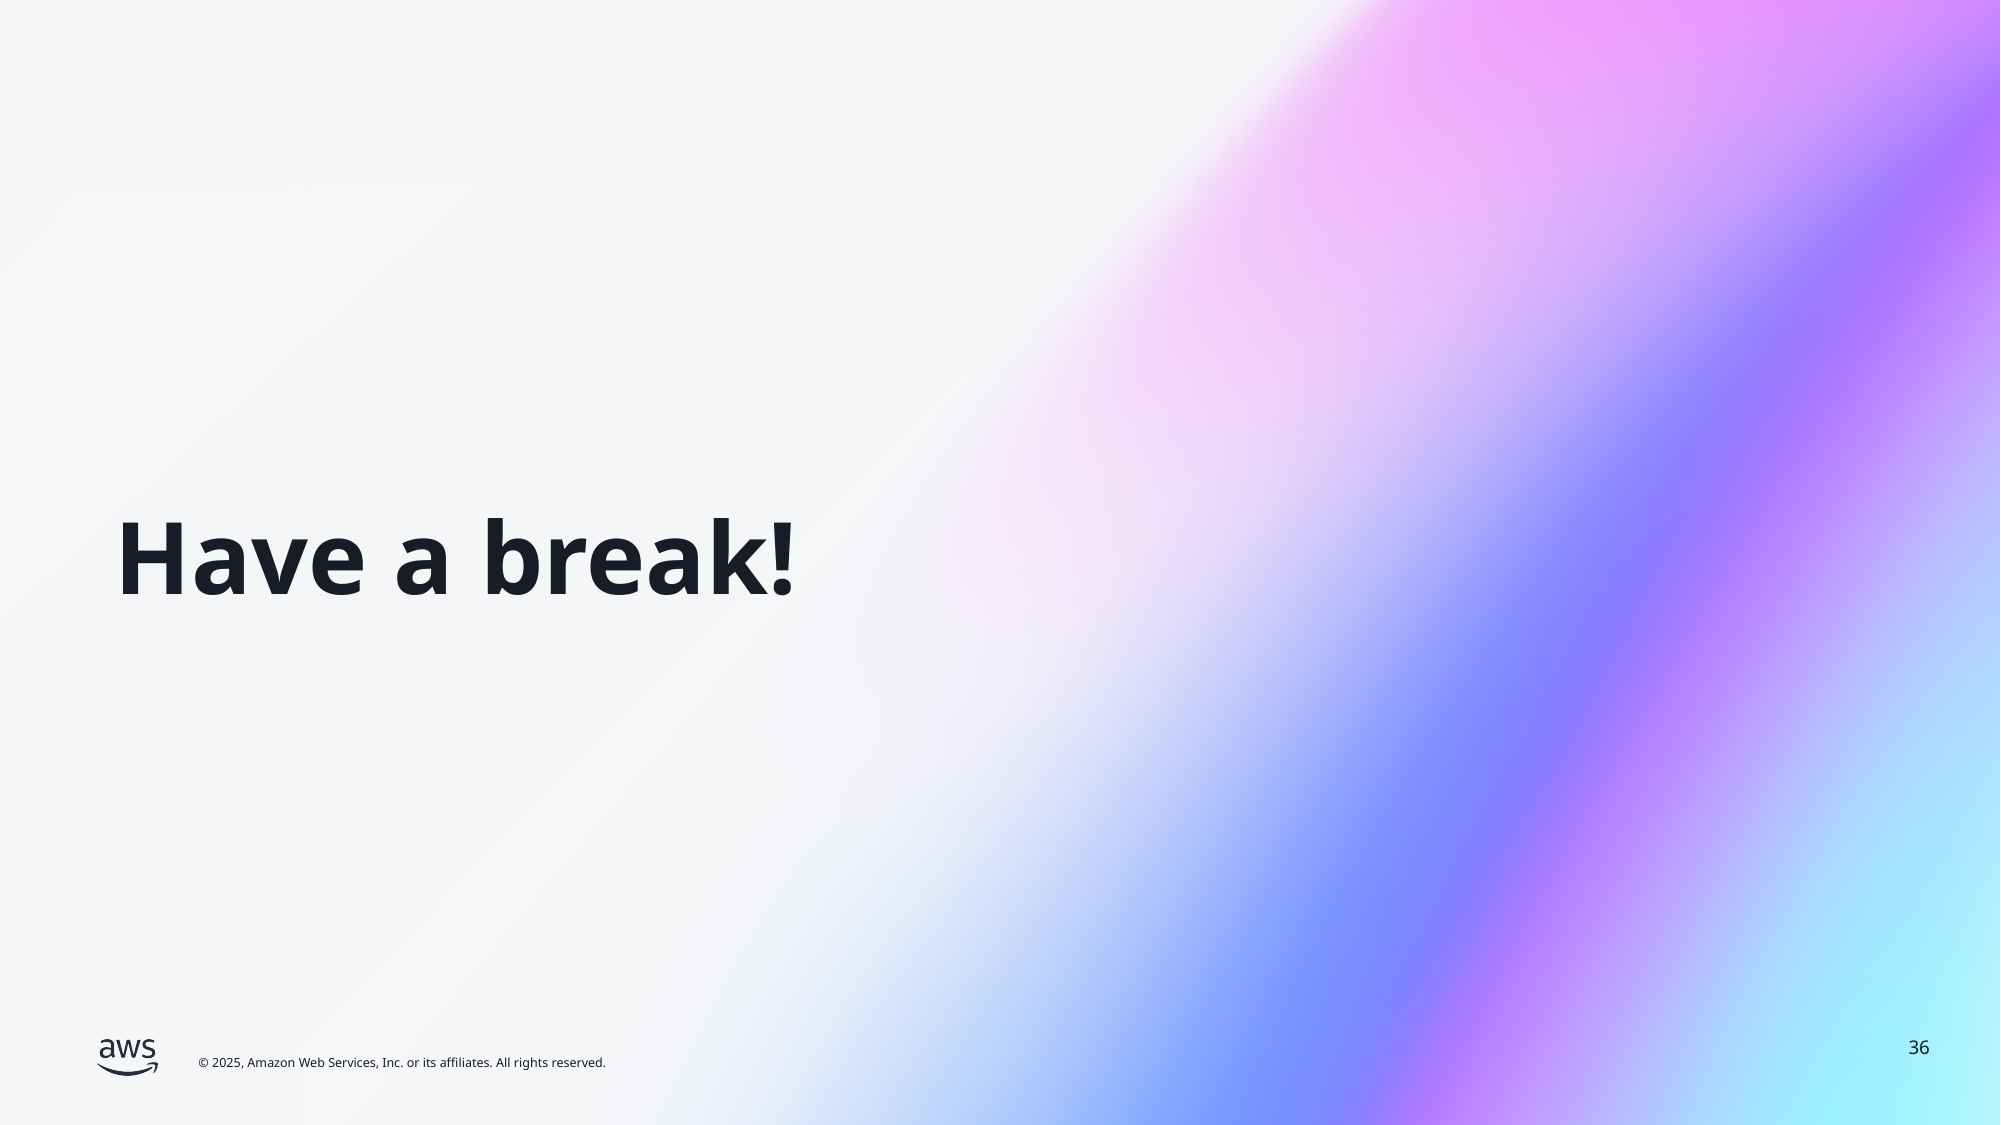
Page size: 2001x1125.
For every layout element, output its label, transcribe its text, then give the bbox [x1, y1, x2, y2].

slide_number 36 [1495, 1018, 1945, 1079]
picture [0, 0, 2000, 1125]
title Have a break! [99, 445, 1384, 680]
